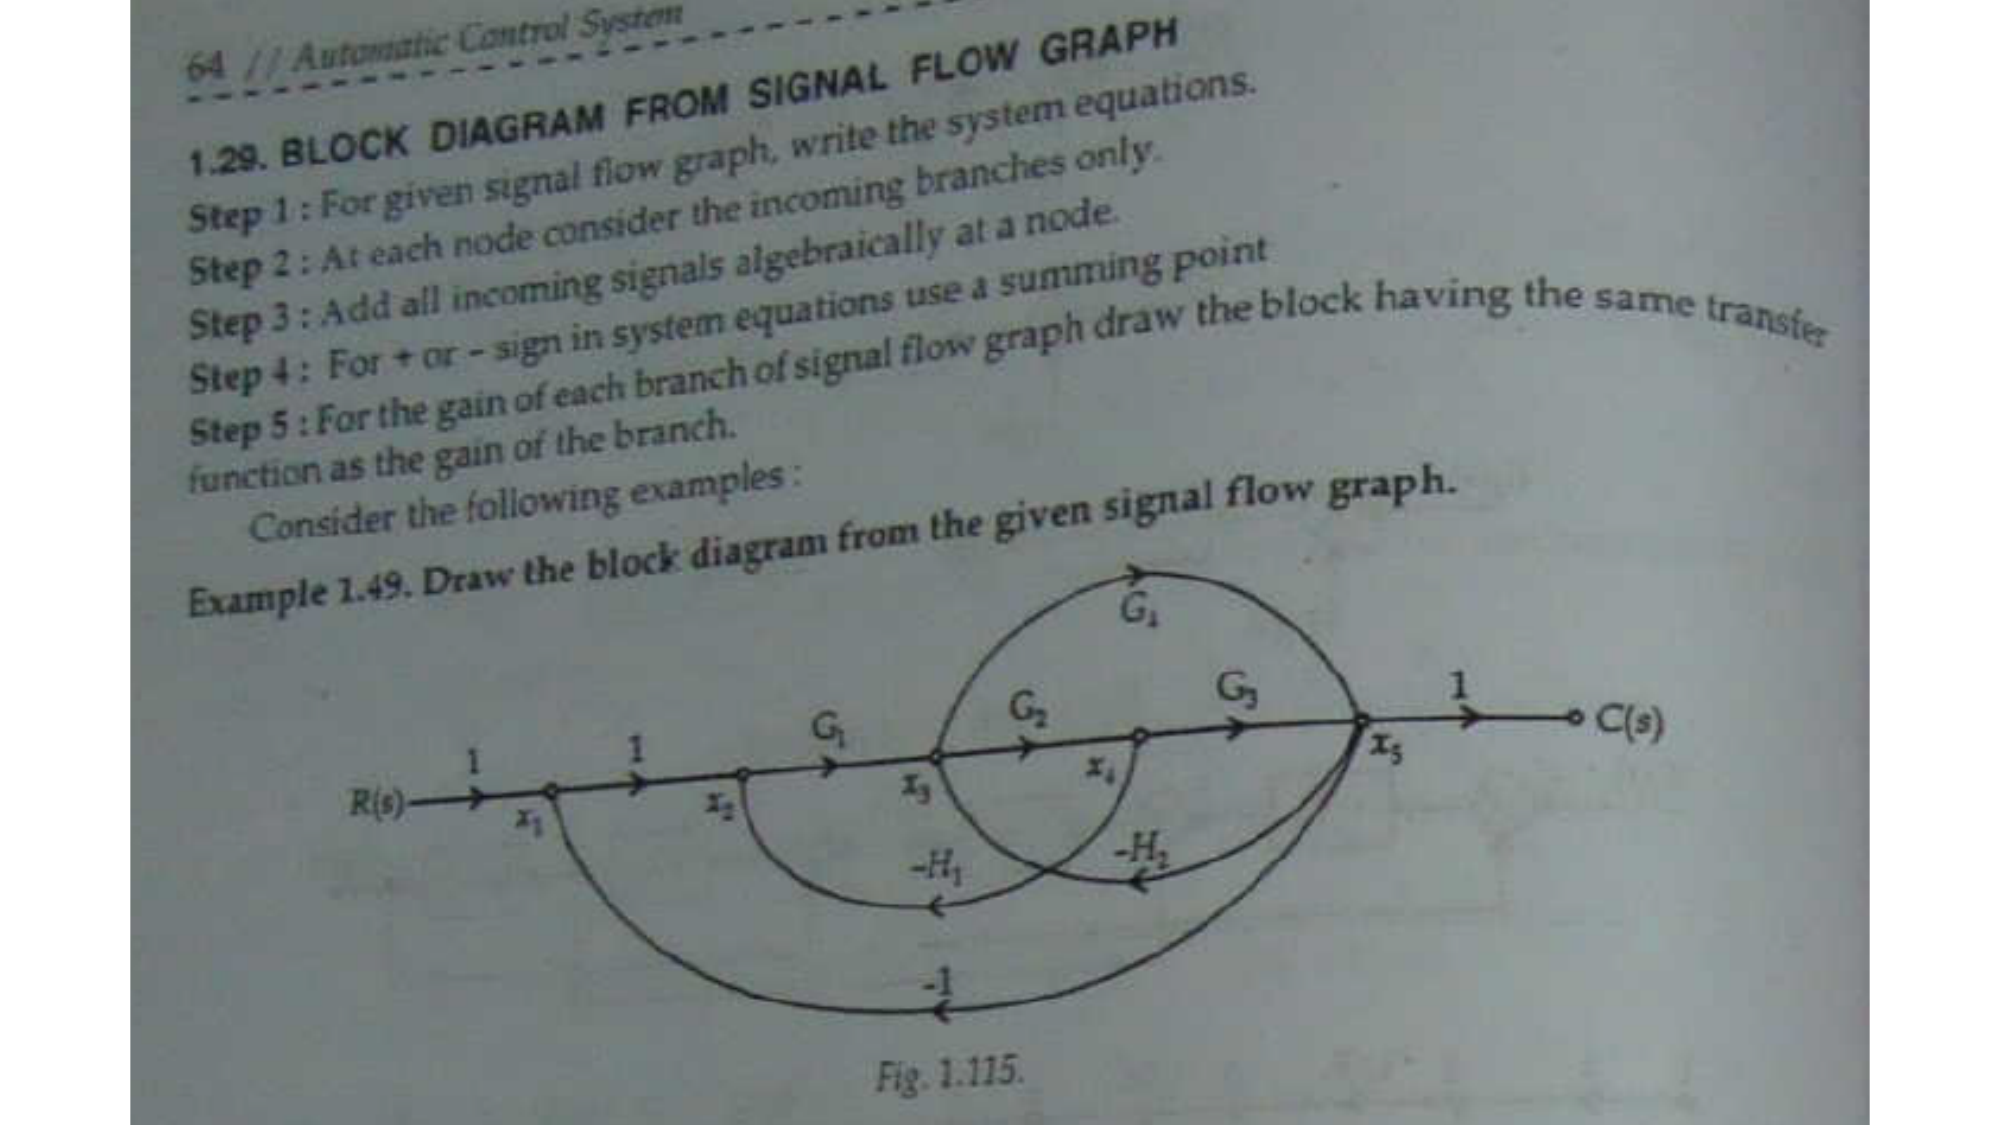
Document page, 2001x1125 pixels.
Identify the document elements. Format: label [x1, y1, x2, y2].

picture [130, 0, 1870, 1125]
